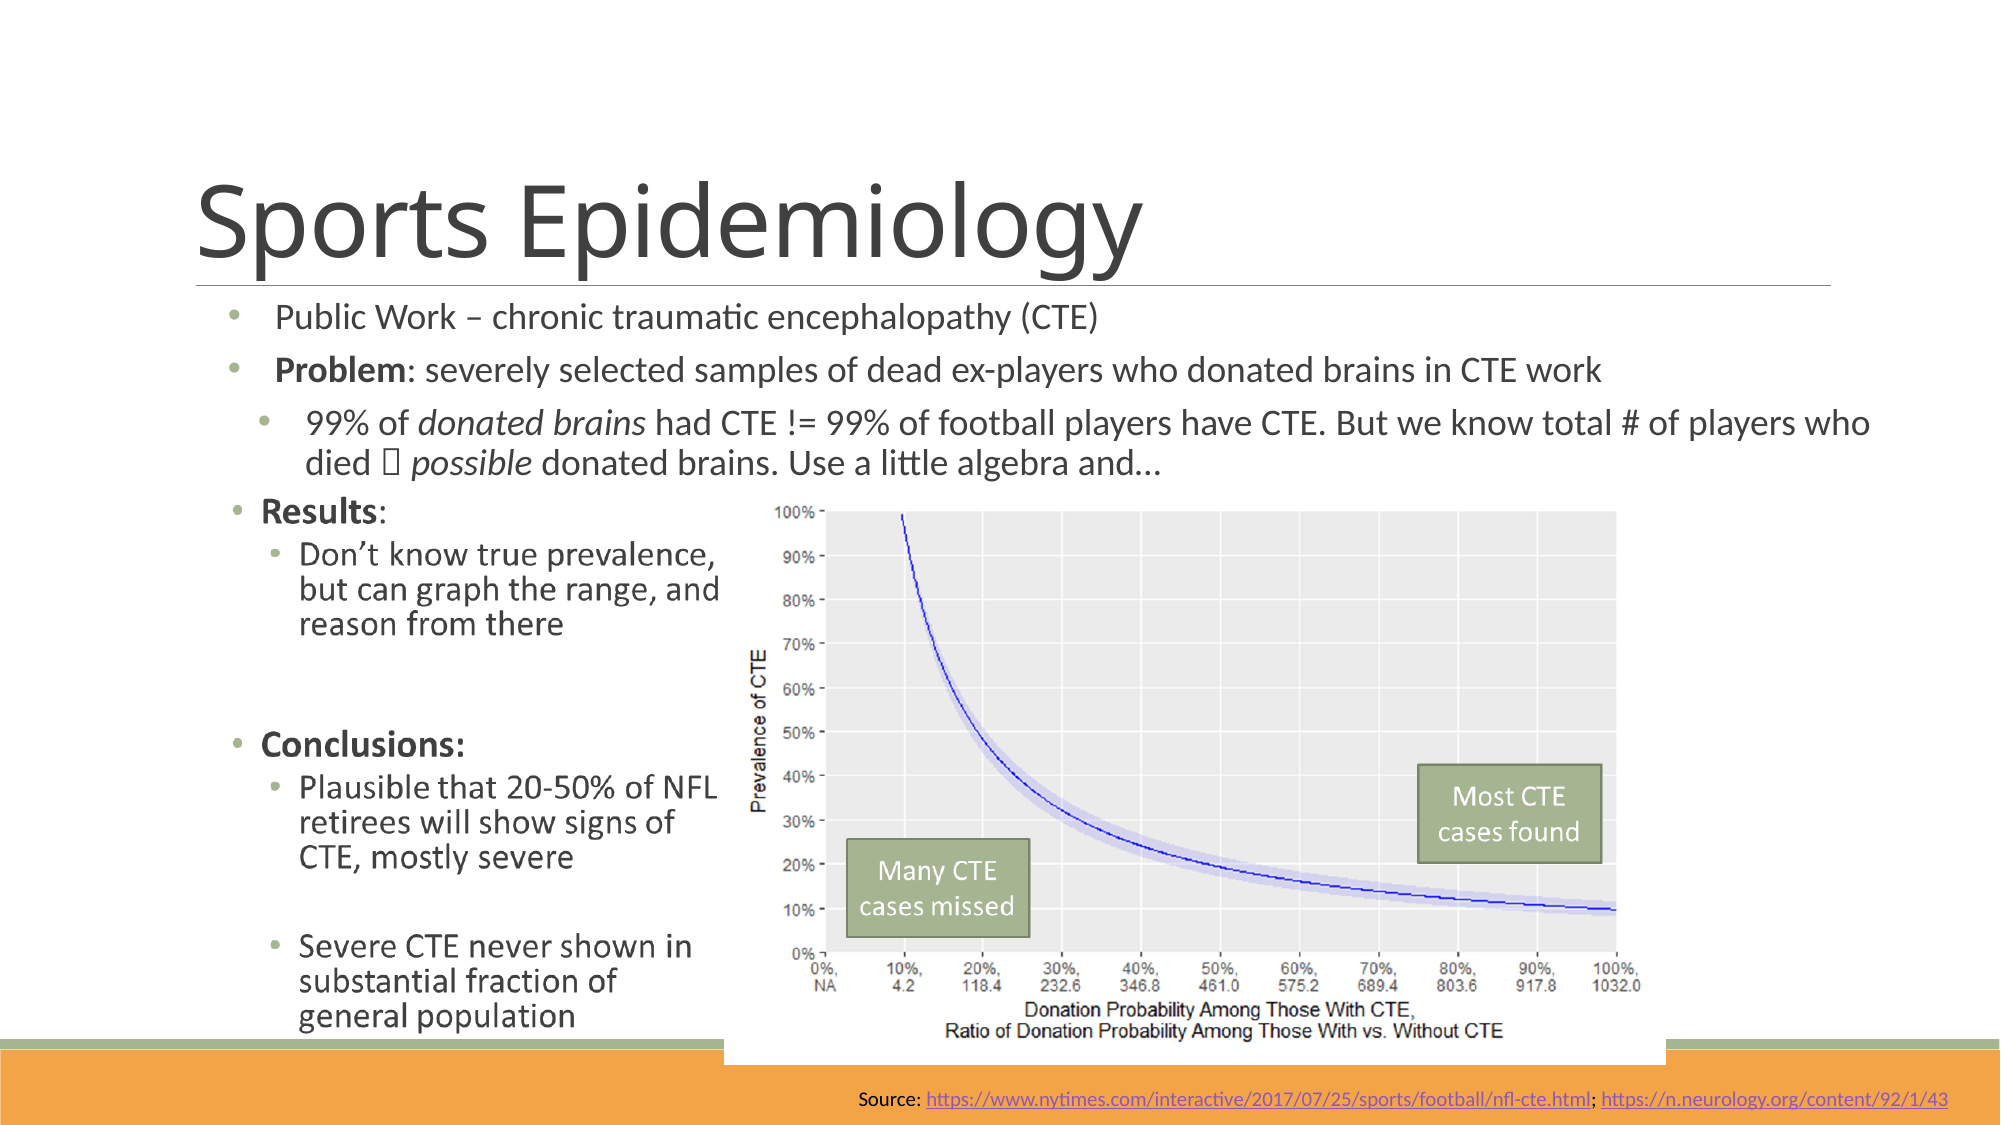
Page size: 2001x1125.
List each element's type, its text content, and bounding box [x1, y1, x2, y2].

text_box Source: https://www.nytimes.com/interactive/2017/07/25/sports/football/nfl-cte.html; https://n.neurology.org/content/92/1/43 [752, 1077, 1968, 1118]
picture [208, 474, 1666, 1066]
title Sports Epidemiology [180, 47, 1830, 285]
list Public Work – chronic traumatic encephalopathy (CTE) Problem: severely selected samples of dead ex-players who donated brains in CTE work 99% of donated brains had CTE != 99% of football players have CTE. But we know total # of players who died  possible donated brains. Use a little algebra and… [180, 289, 1921, 1026]
